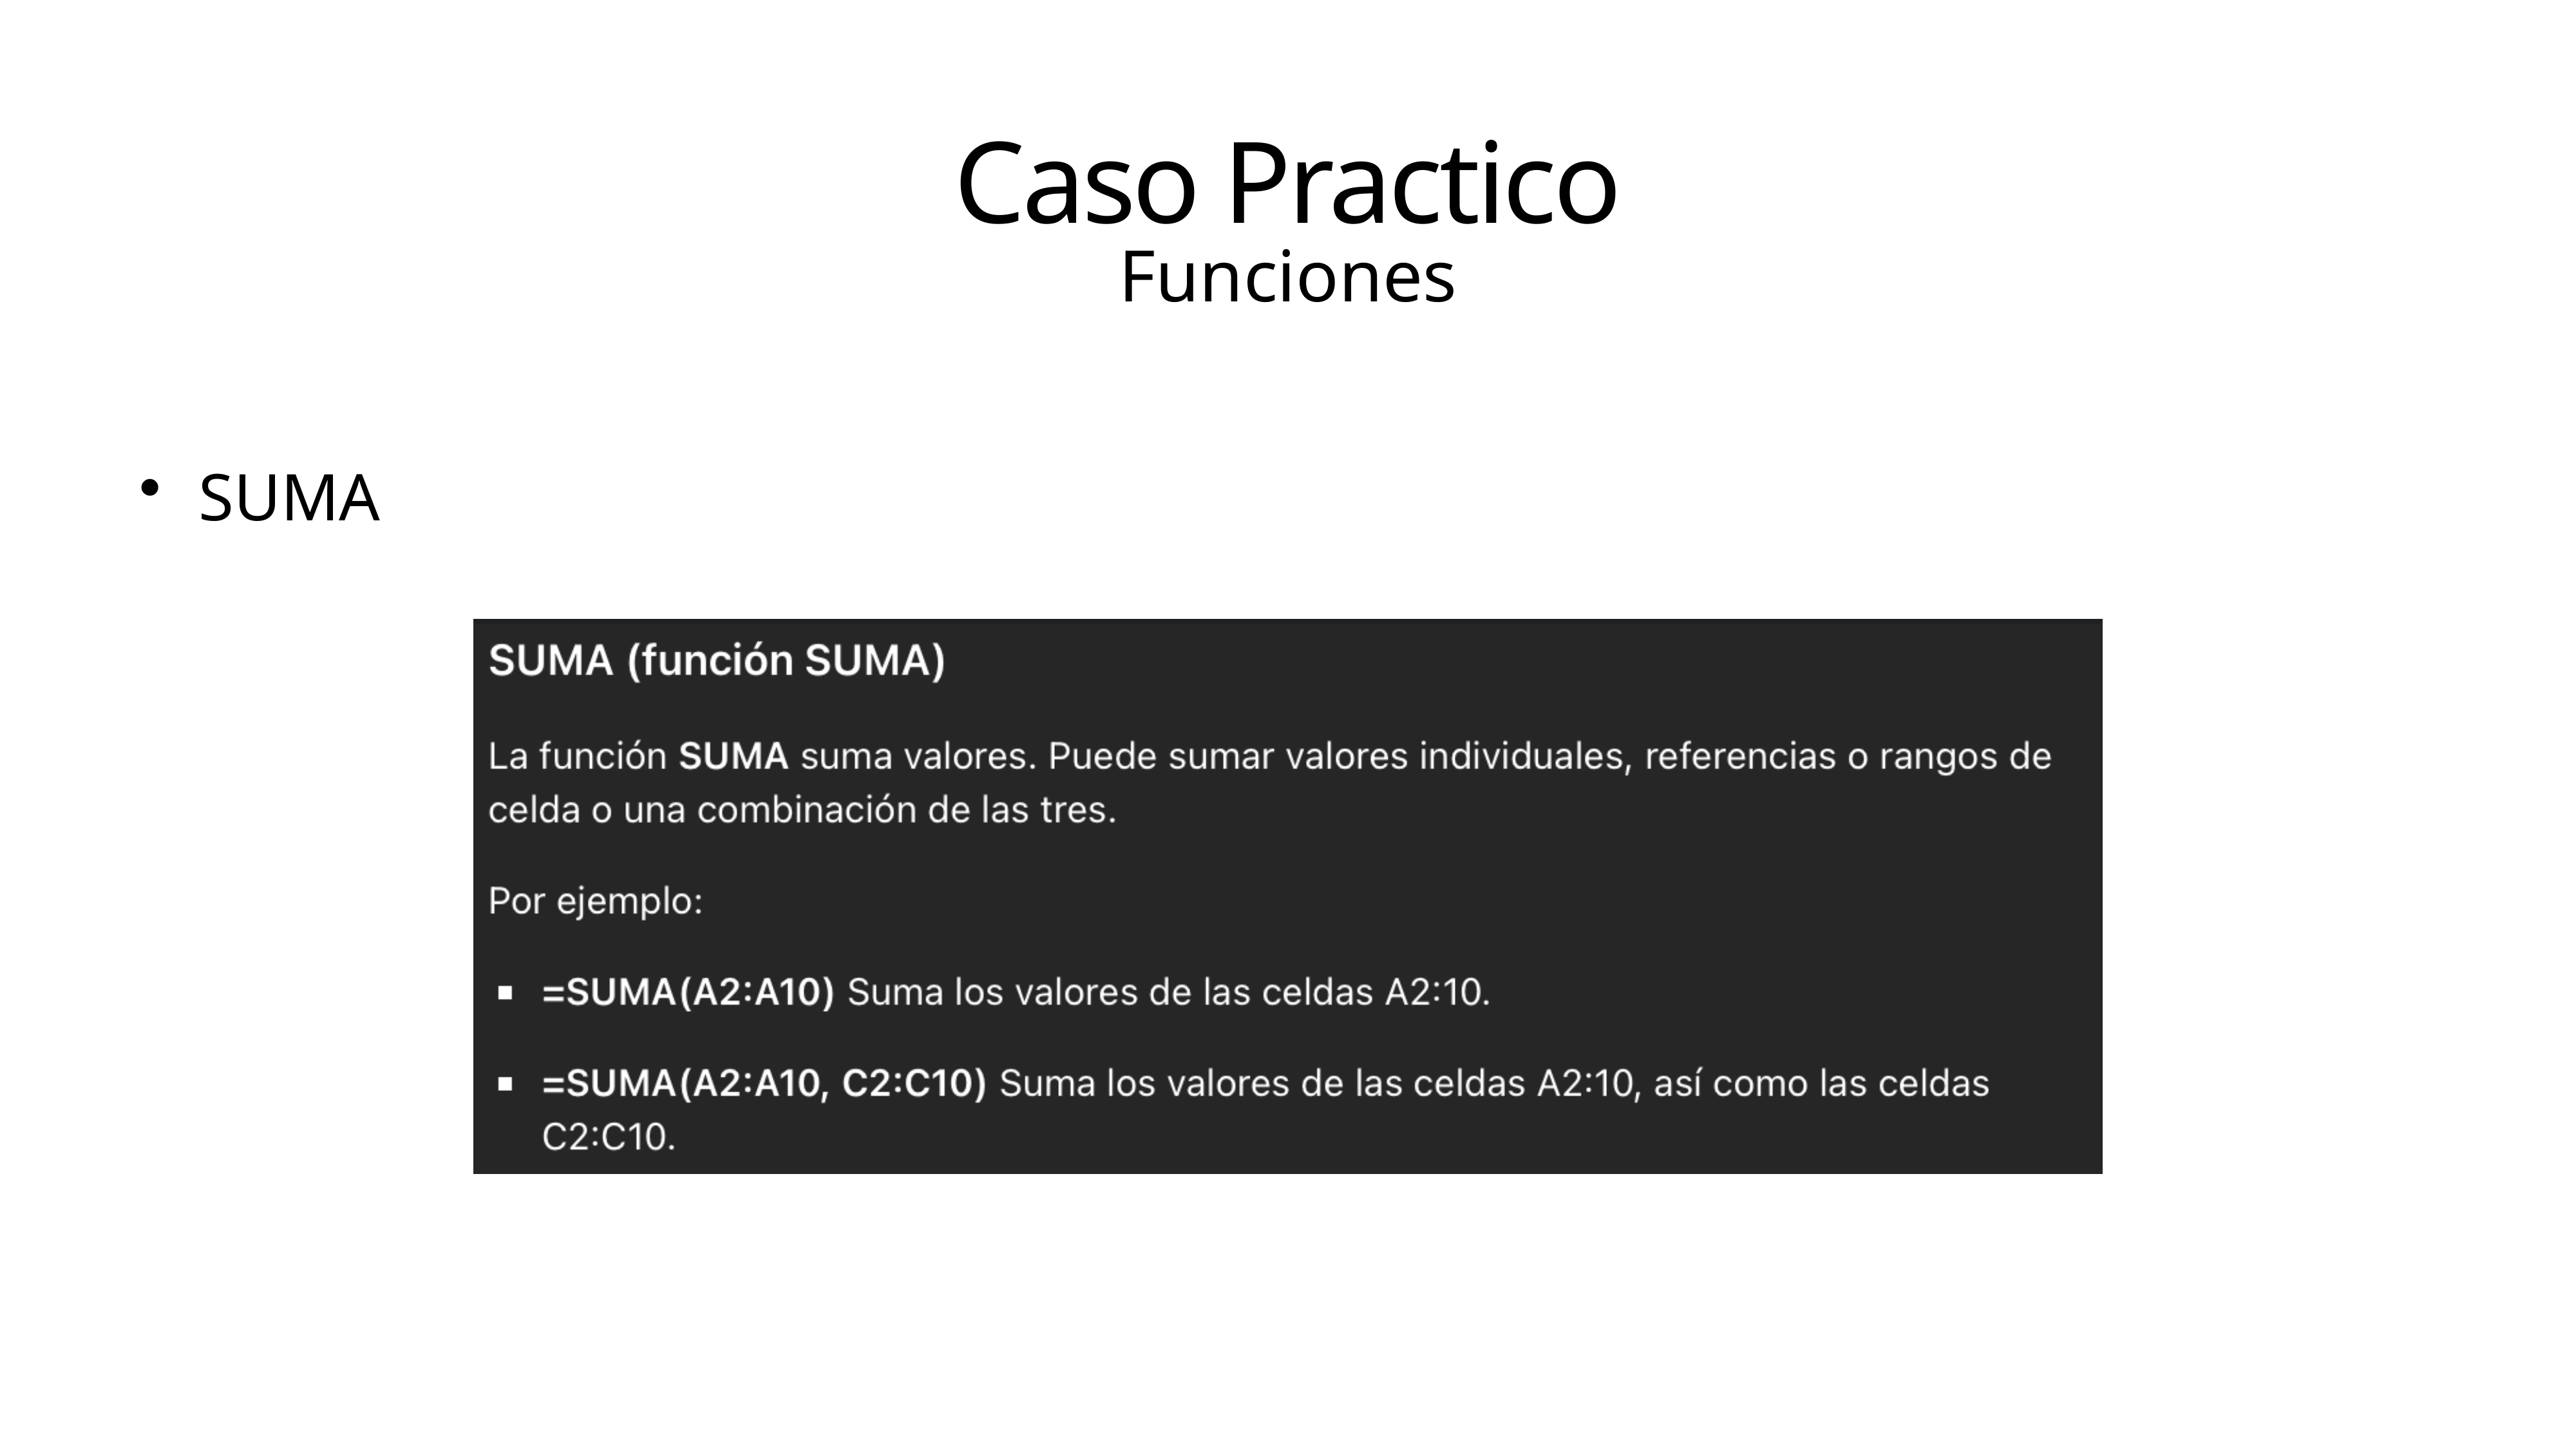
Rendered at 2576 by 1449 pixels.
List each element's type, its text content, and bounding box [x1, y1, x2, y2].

title Caso Practico [133, 85, 2443, 225]
list Funciones [133, 225, 2443, 334]
list SUMA [133, 450, 2443, 1342]
picture [473, 618, 2103, 1174]
